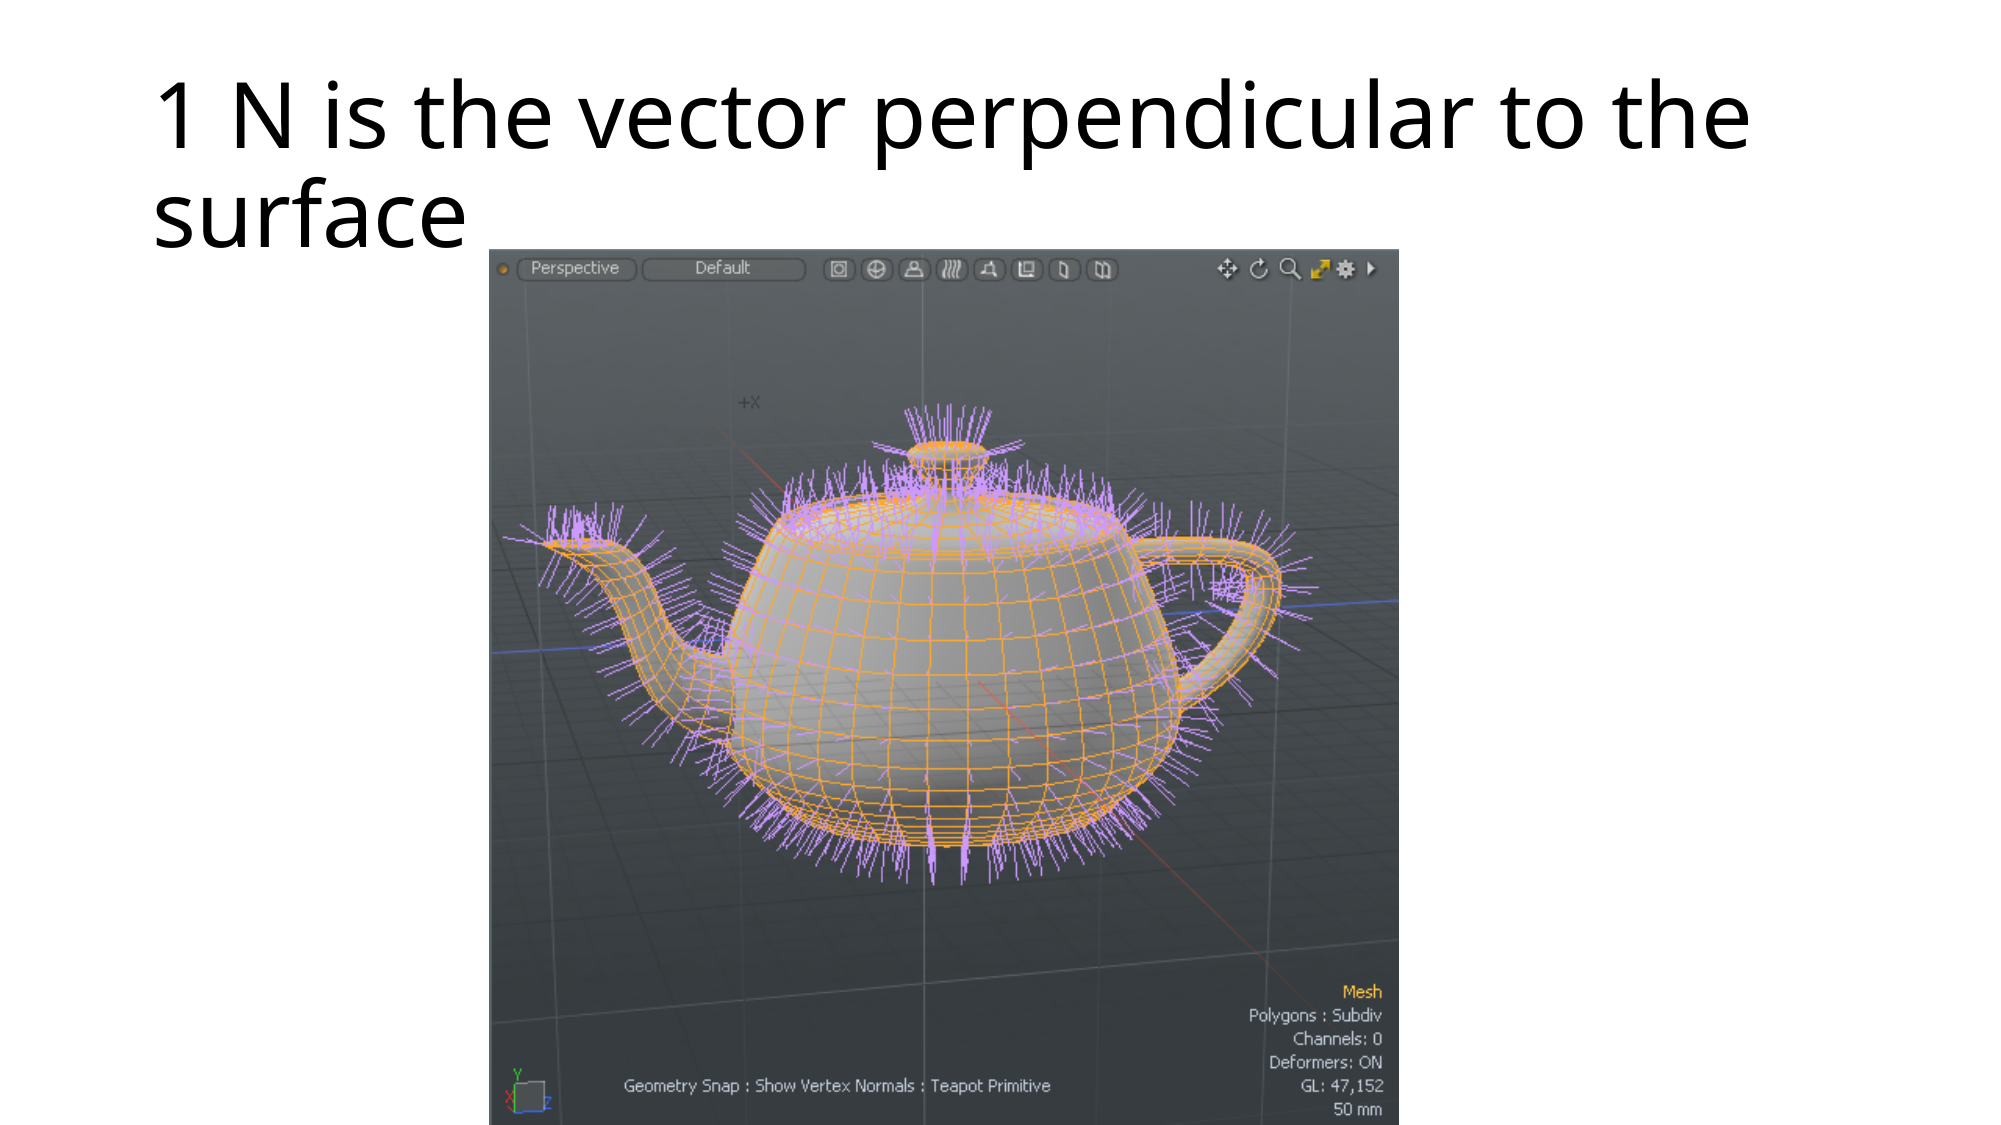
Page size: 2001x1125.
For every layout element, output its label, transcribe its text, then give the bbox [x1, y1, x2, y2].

picture [489, 249, 1399, 1125]
title 1 N is the vector perpendicular to the surface [137, 59, 1863, 278]
